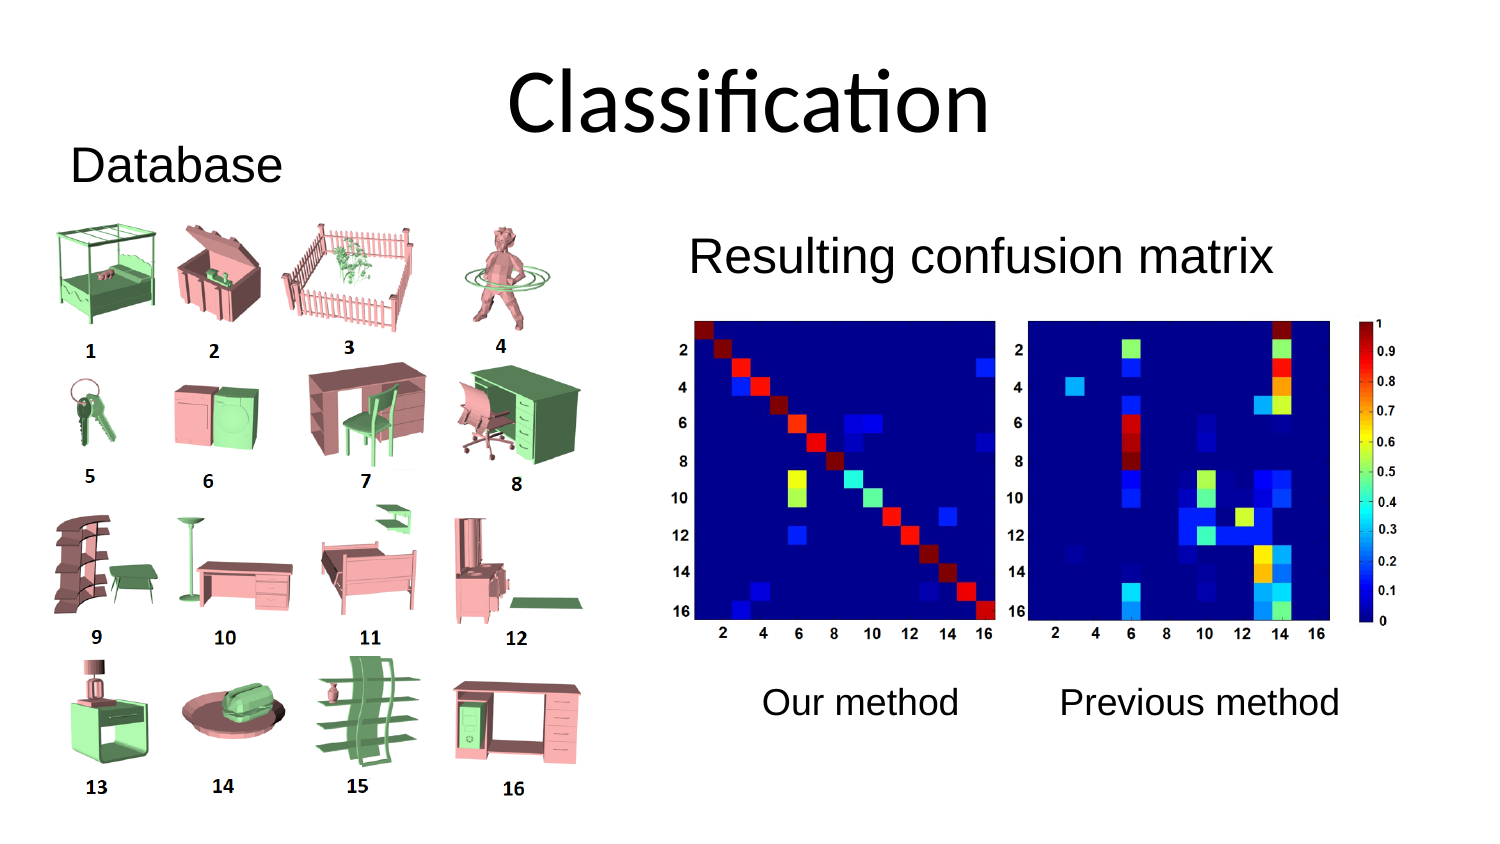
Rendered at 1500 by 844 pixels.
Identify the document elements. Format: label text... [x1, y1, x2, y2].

text_box Our method [747, 671, 975, 731]
picture [49, 221, 597, 807]
text_box Classification [75, 33, 1425, 175]
picture [668, 315, 1414, 648]
text_box Resulting confusion matrix [673, 216, 1317, 276]
text_box Database [55, 125, 348, 185]
text_box Previous method [1044, 671, 1356, 731]
